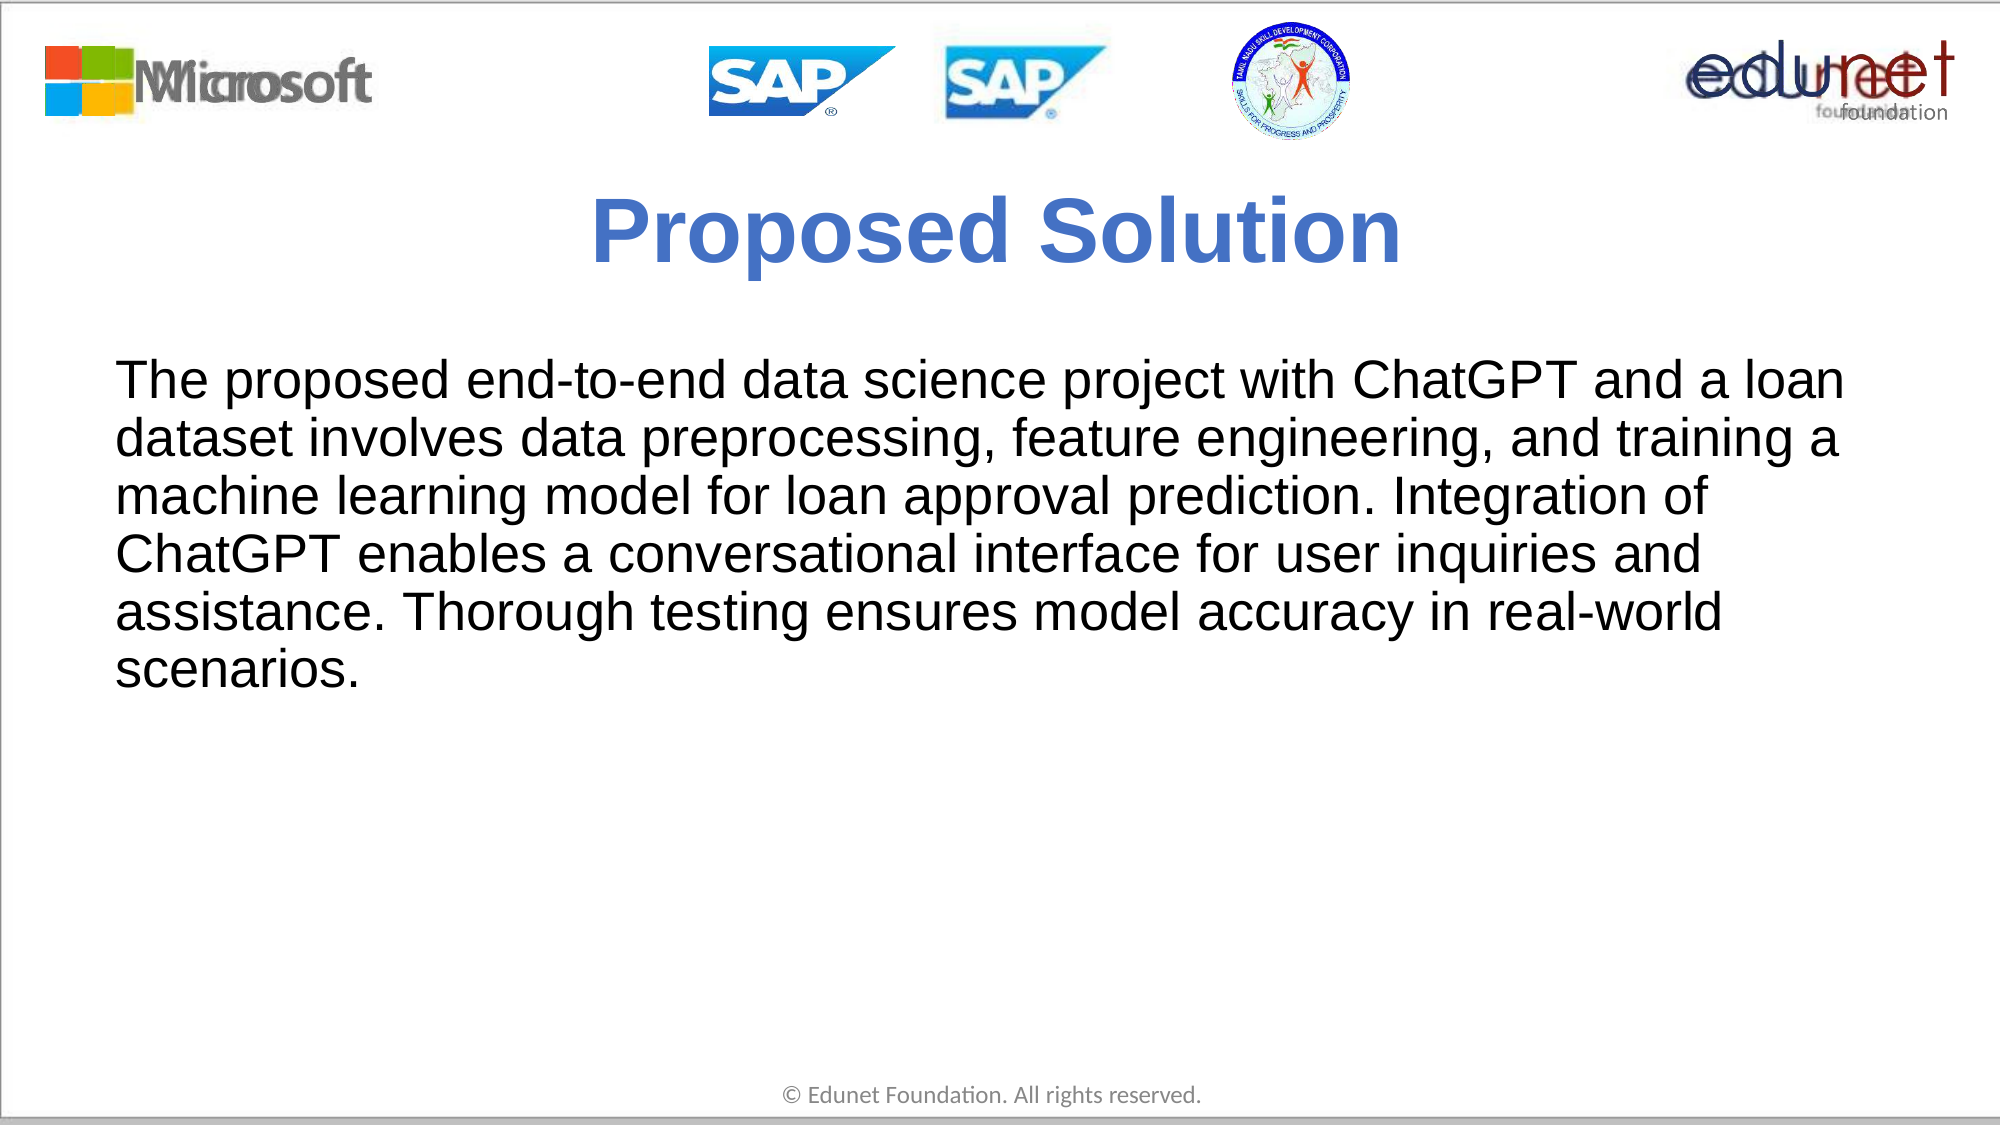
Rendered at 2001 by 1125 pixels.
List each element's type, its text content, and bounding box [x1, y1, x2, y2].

title Proposed Solution [150, 124, 1850, 343]
picture [0, 0, 2000, 1125]
list The proposed end-to-end data science project with ChatGPT and a loan dataset involves data preprocessing, feature engineering, and training a machine learning model for loan approval prediction. Integration of ChatGPT enables a conversational interface for user inquiries and assistance. Thorough testing ensures model accuracy in real-world scenarios. [113, 343, 1899, 991]
footer © Edunet Foundation. All rights reserved. [779, 1082, 1248, 1125]
